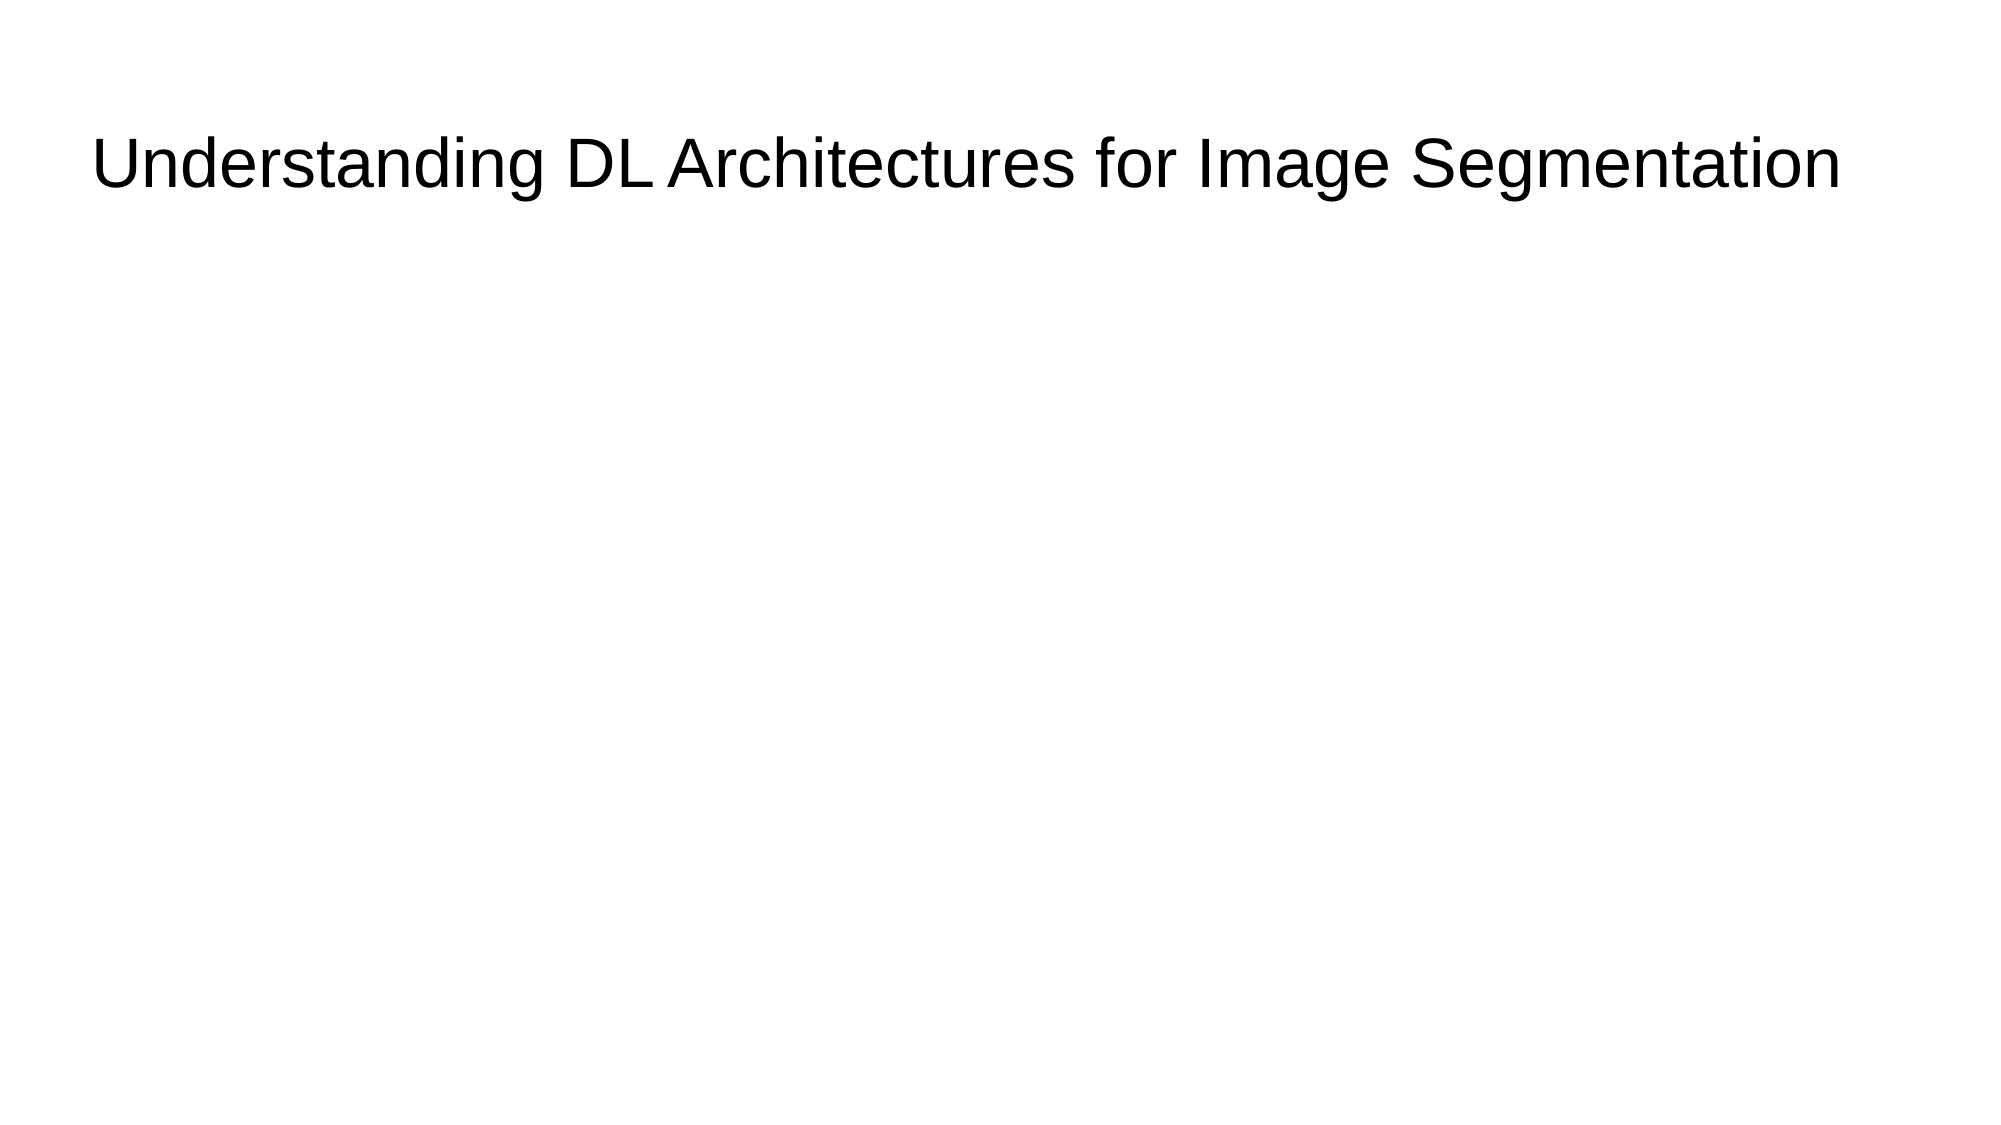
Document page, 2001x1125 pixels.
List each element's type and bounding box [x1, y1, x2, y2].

title [68, 97, 1932, 223]
